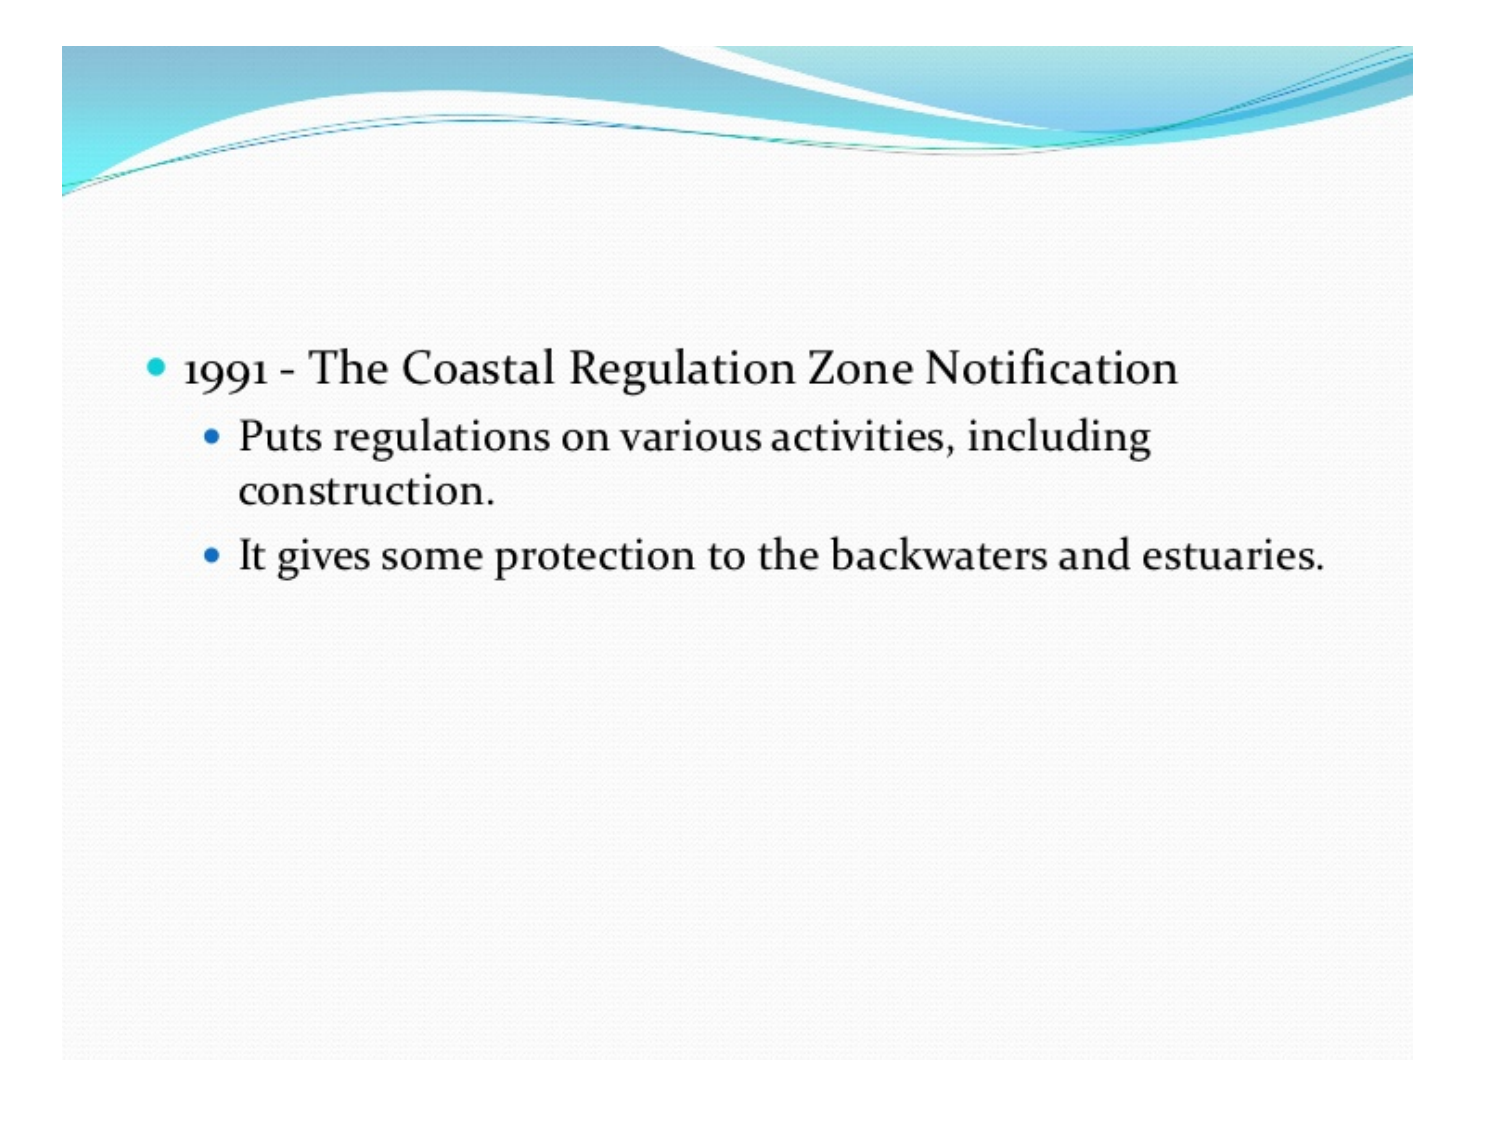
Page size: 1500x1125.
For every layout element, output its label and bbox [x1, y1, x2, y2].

picture [62, 46, 1413, 1060]
